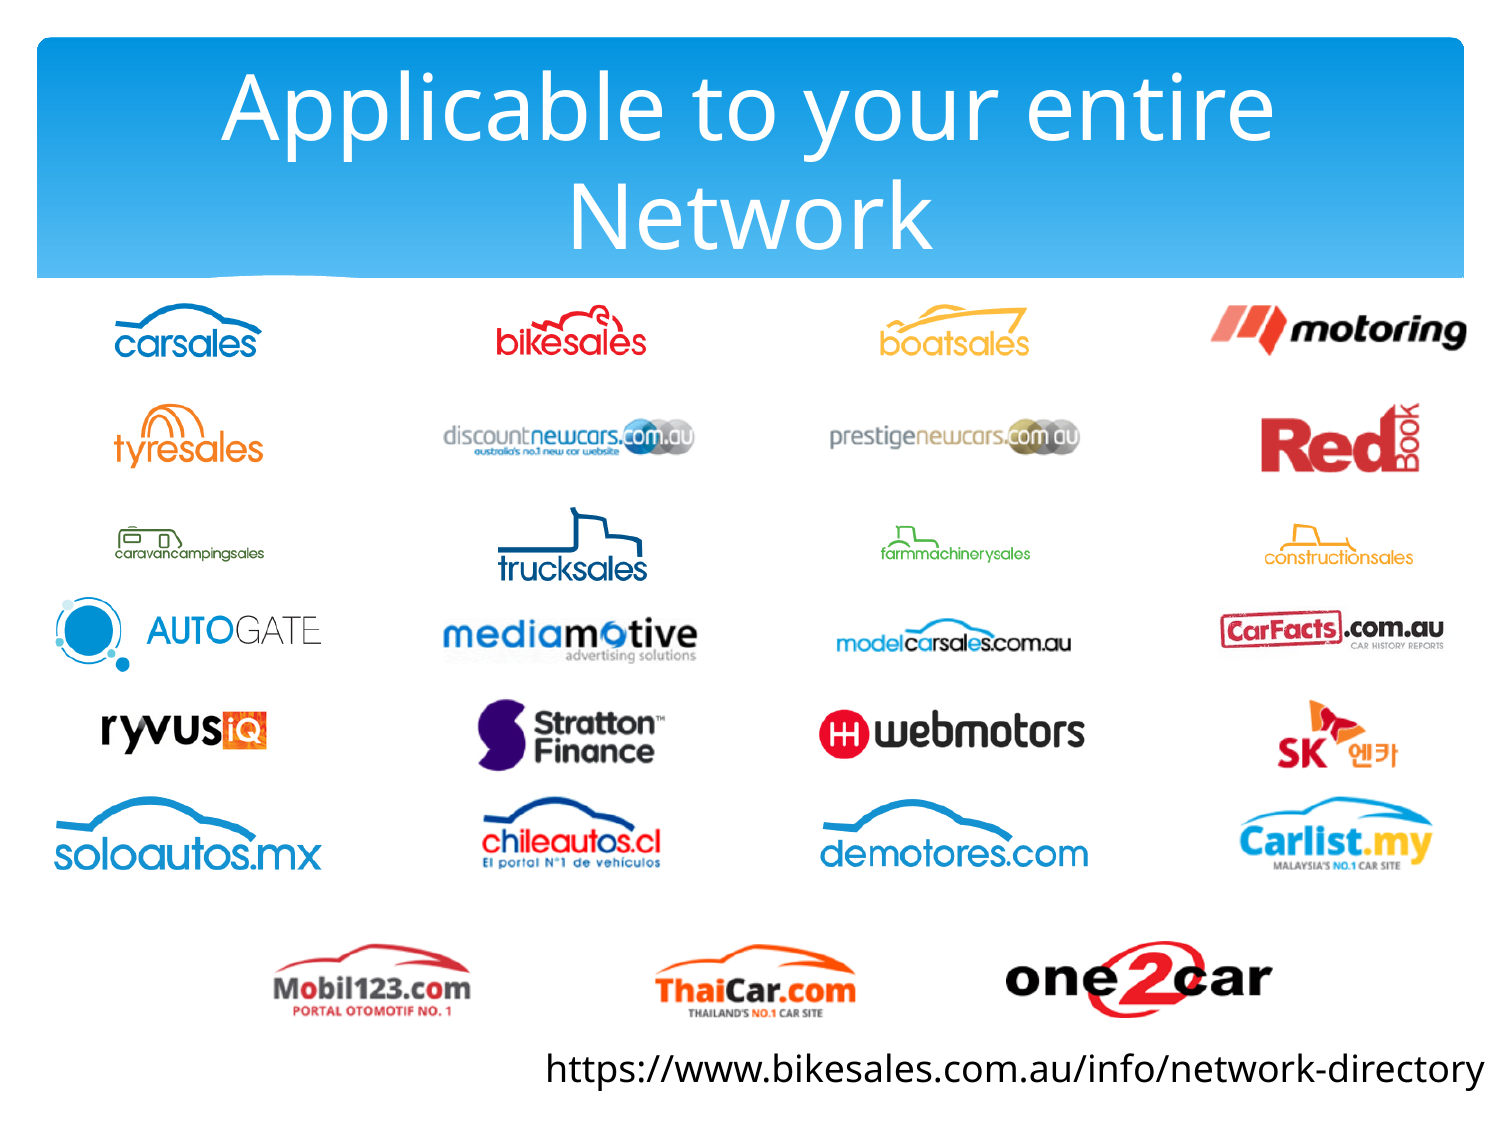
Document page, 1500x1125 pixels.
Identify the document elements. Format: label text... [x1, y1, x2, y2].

title Applicable to your entire Network [75, 55, 1425, 261]
text_box https://www.bikesales.com.au/info/network-directory [530, 1037, 1500, 1098]
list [29, 278, 1477, 1065]
